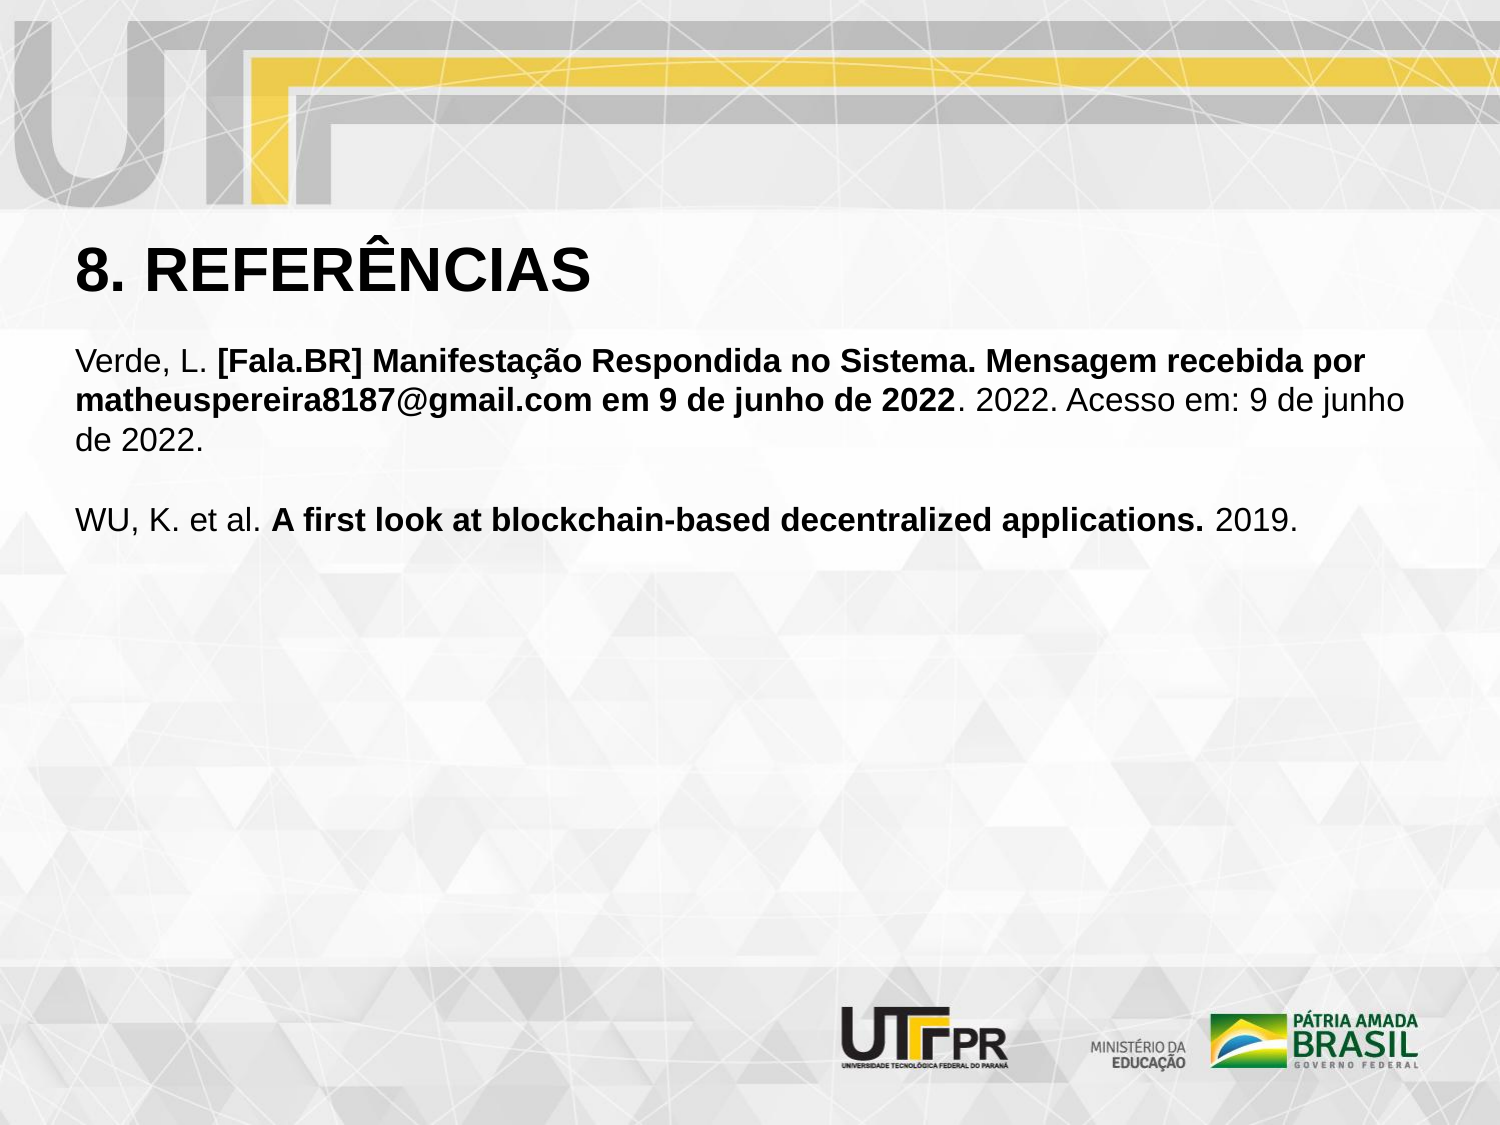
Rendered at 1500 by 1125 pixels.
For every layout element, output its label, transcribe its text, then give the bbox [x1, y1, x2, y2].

subtitle Verde, L. [Fala.BR] Manifestação Respondida no Sistema. Mensagem recebida por matheuspereira8187@gmail.com em 9 de junho de 2022. 2022. Acesso em: 9 de junho de 2022. WU, K. et al. A first look at blockchain-based decentralized applications. 2019. [75, 338, 1425, 960]
title 8. REFERÊNCIAS [75, 211, 1425, 321]
picture [0, 0, 1500, 1125]
